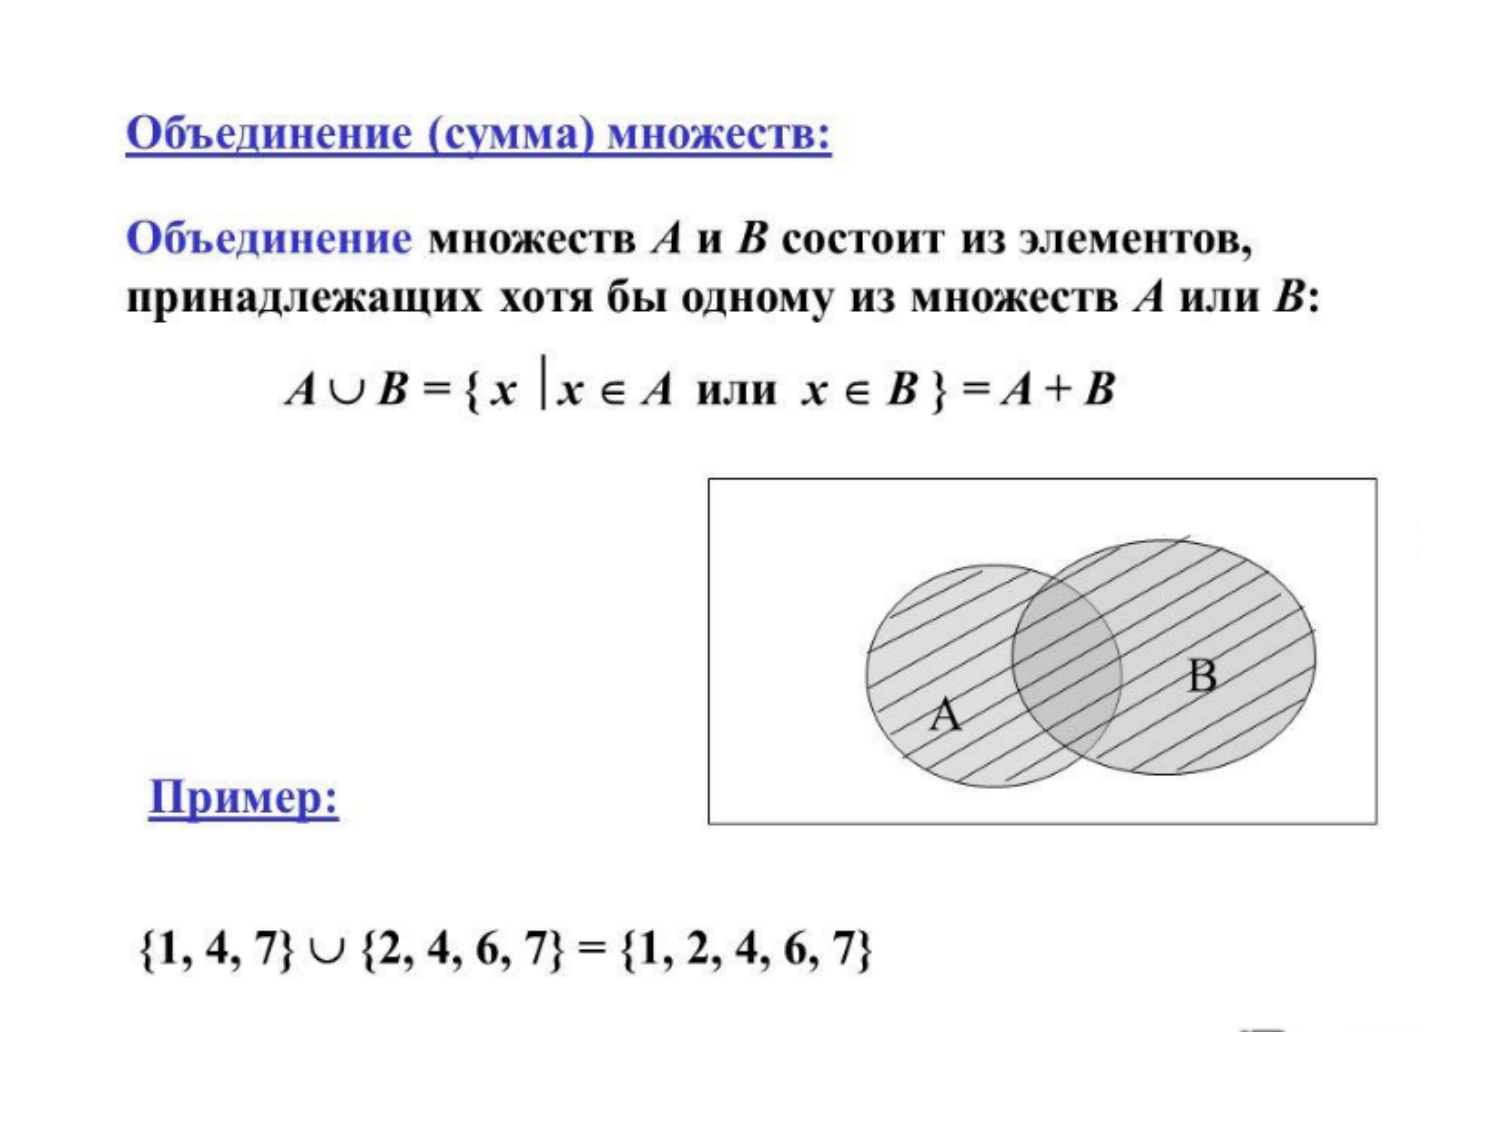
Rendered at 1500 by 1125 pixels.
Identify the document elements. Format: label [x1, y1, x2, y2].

picture [93, 46, 1419, 1032]
